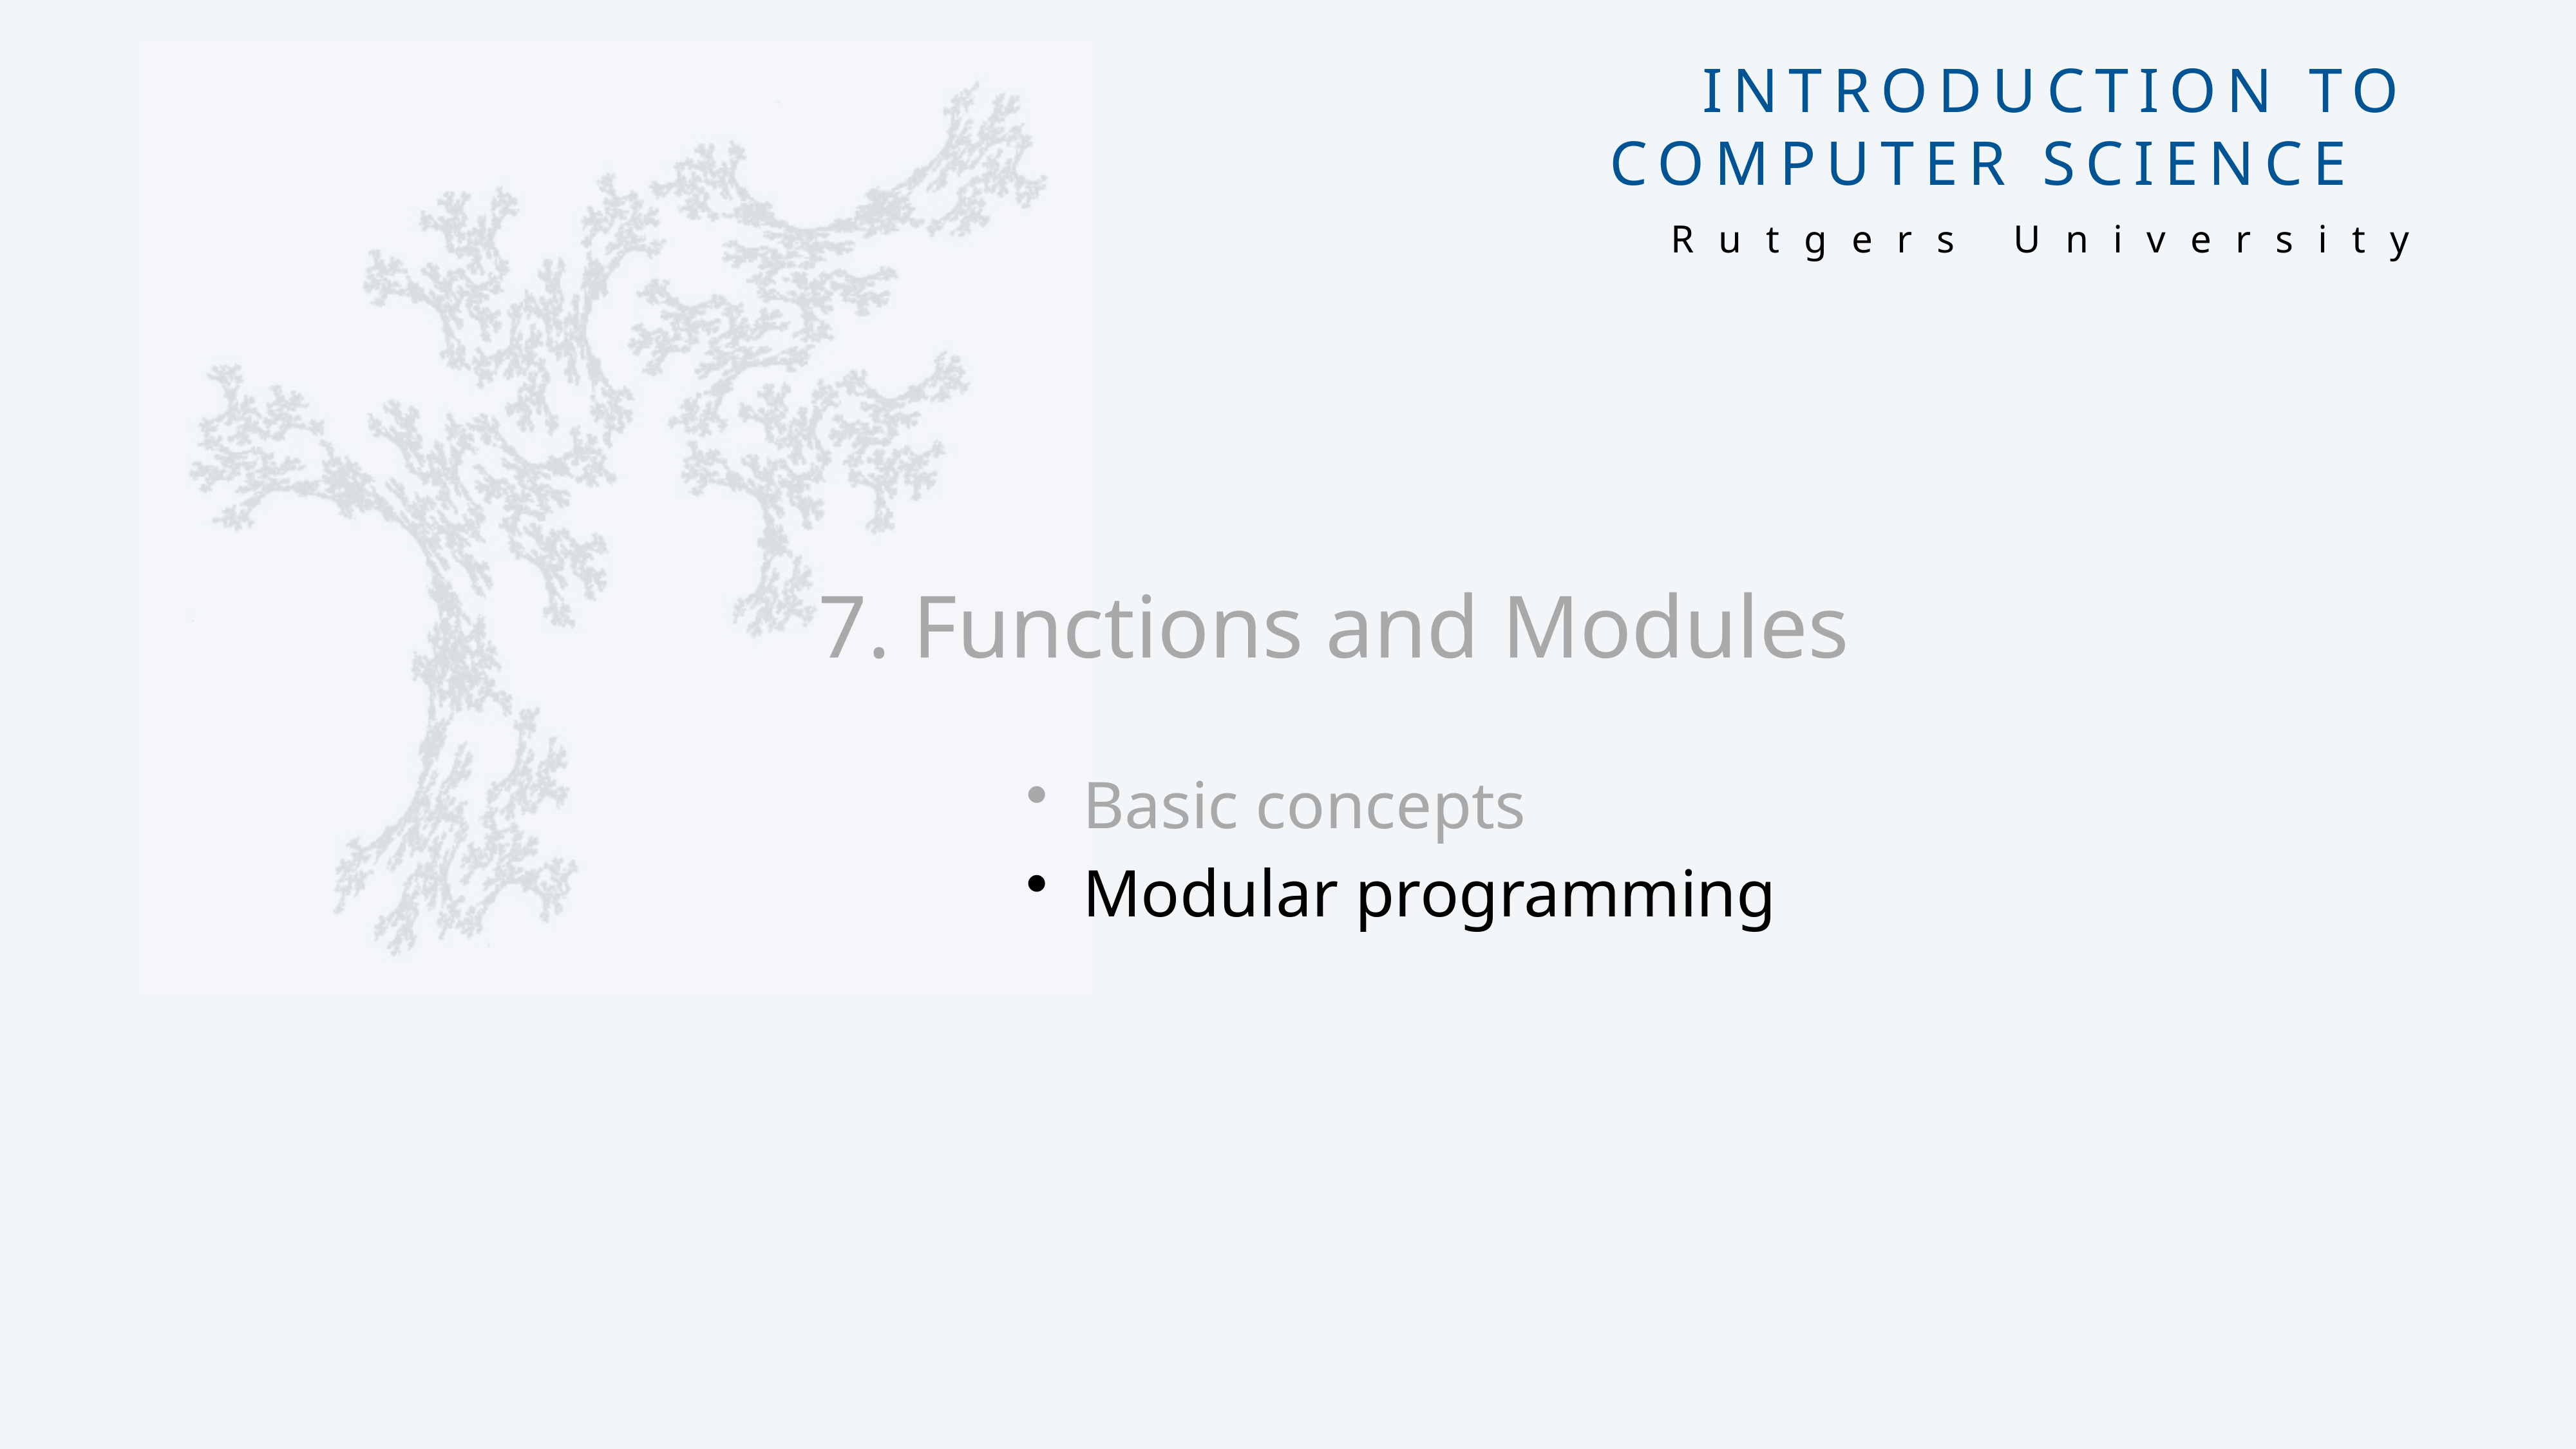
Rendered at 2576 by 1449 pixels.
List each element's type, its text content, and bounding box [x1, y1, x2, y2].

title 7. Functions and Modules [812, 531, 2420, 717]
list Basic concepts Modular programming [1004, 751, 2359, 1380]
